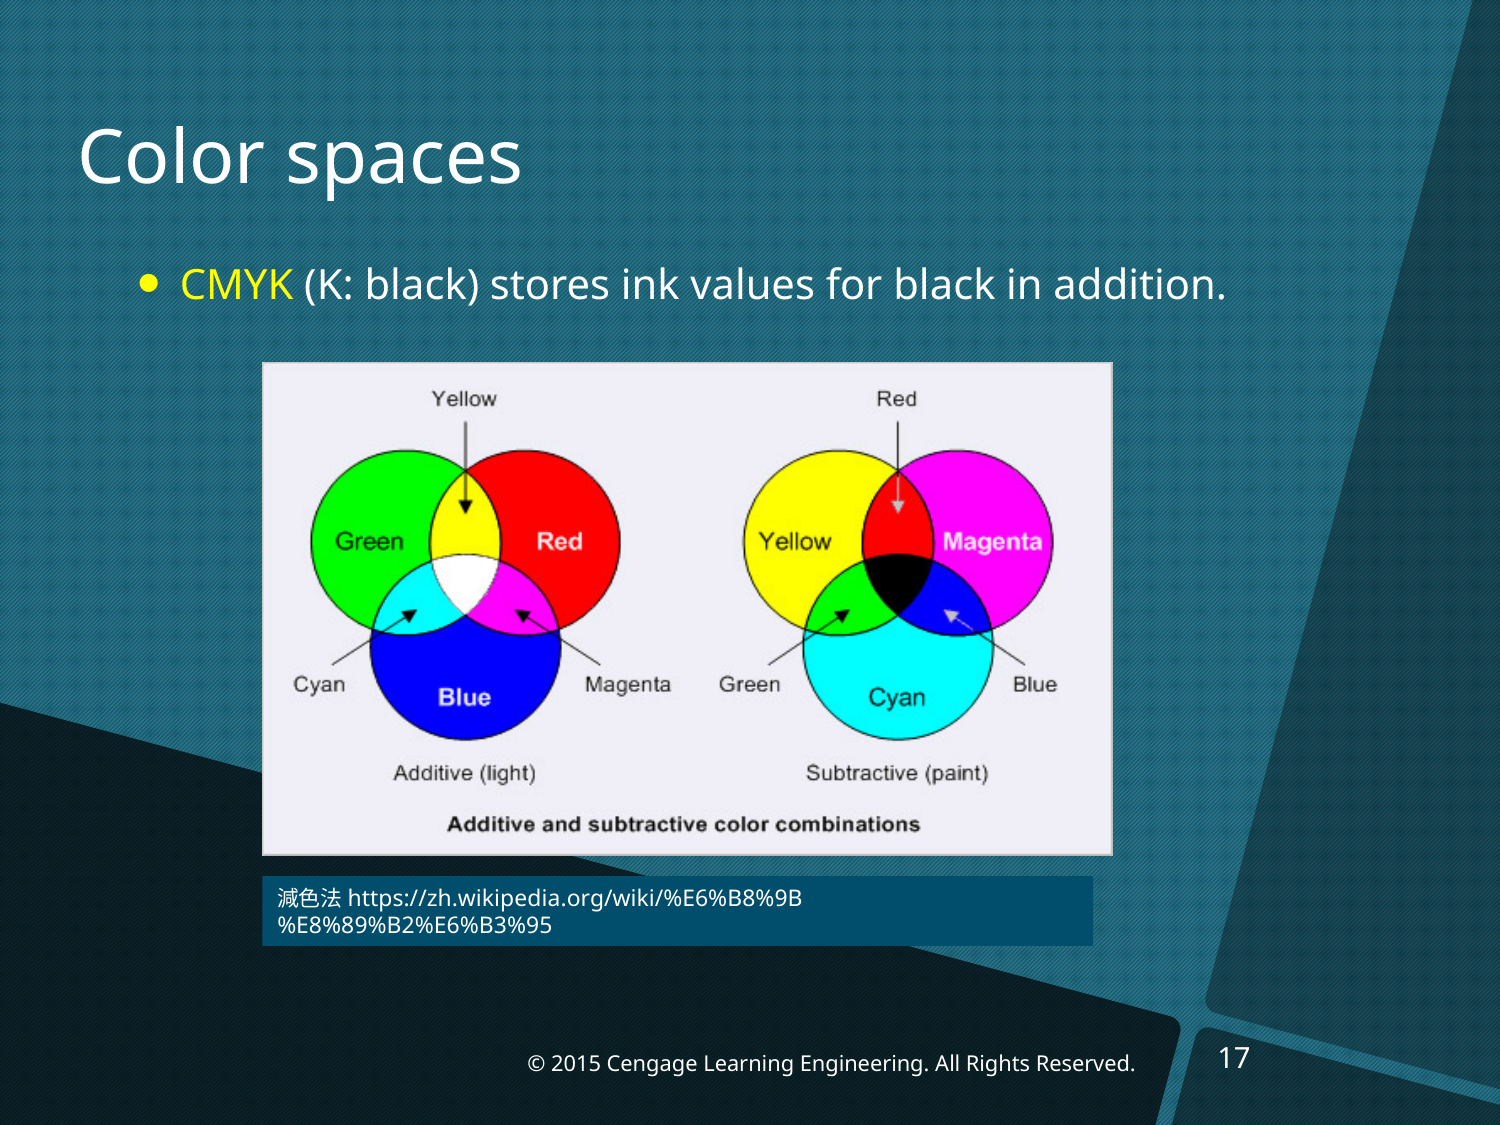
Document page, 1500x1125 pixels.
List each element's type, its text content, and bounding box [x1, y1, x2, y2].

slide_number 17 [1202, 1024, 1463, 1094]
footer © 2015 Cengage Learning Engineering. All Rights Reserved. [512, 1032, 1163, 1093]
list CMYK (K: black) stores ink values for black in addition. [62, 249, 1463, 938]
picture [261, 362, 1113, 856]
text_box 減色法https://zh.wikipedia.org/wiki/%E6%B8%9B%E8%89%B2%E6%B3%95 [262, 876, 1094, 946]
title Color spaces [62, 82, 1463, 225]
